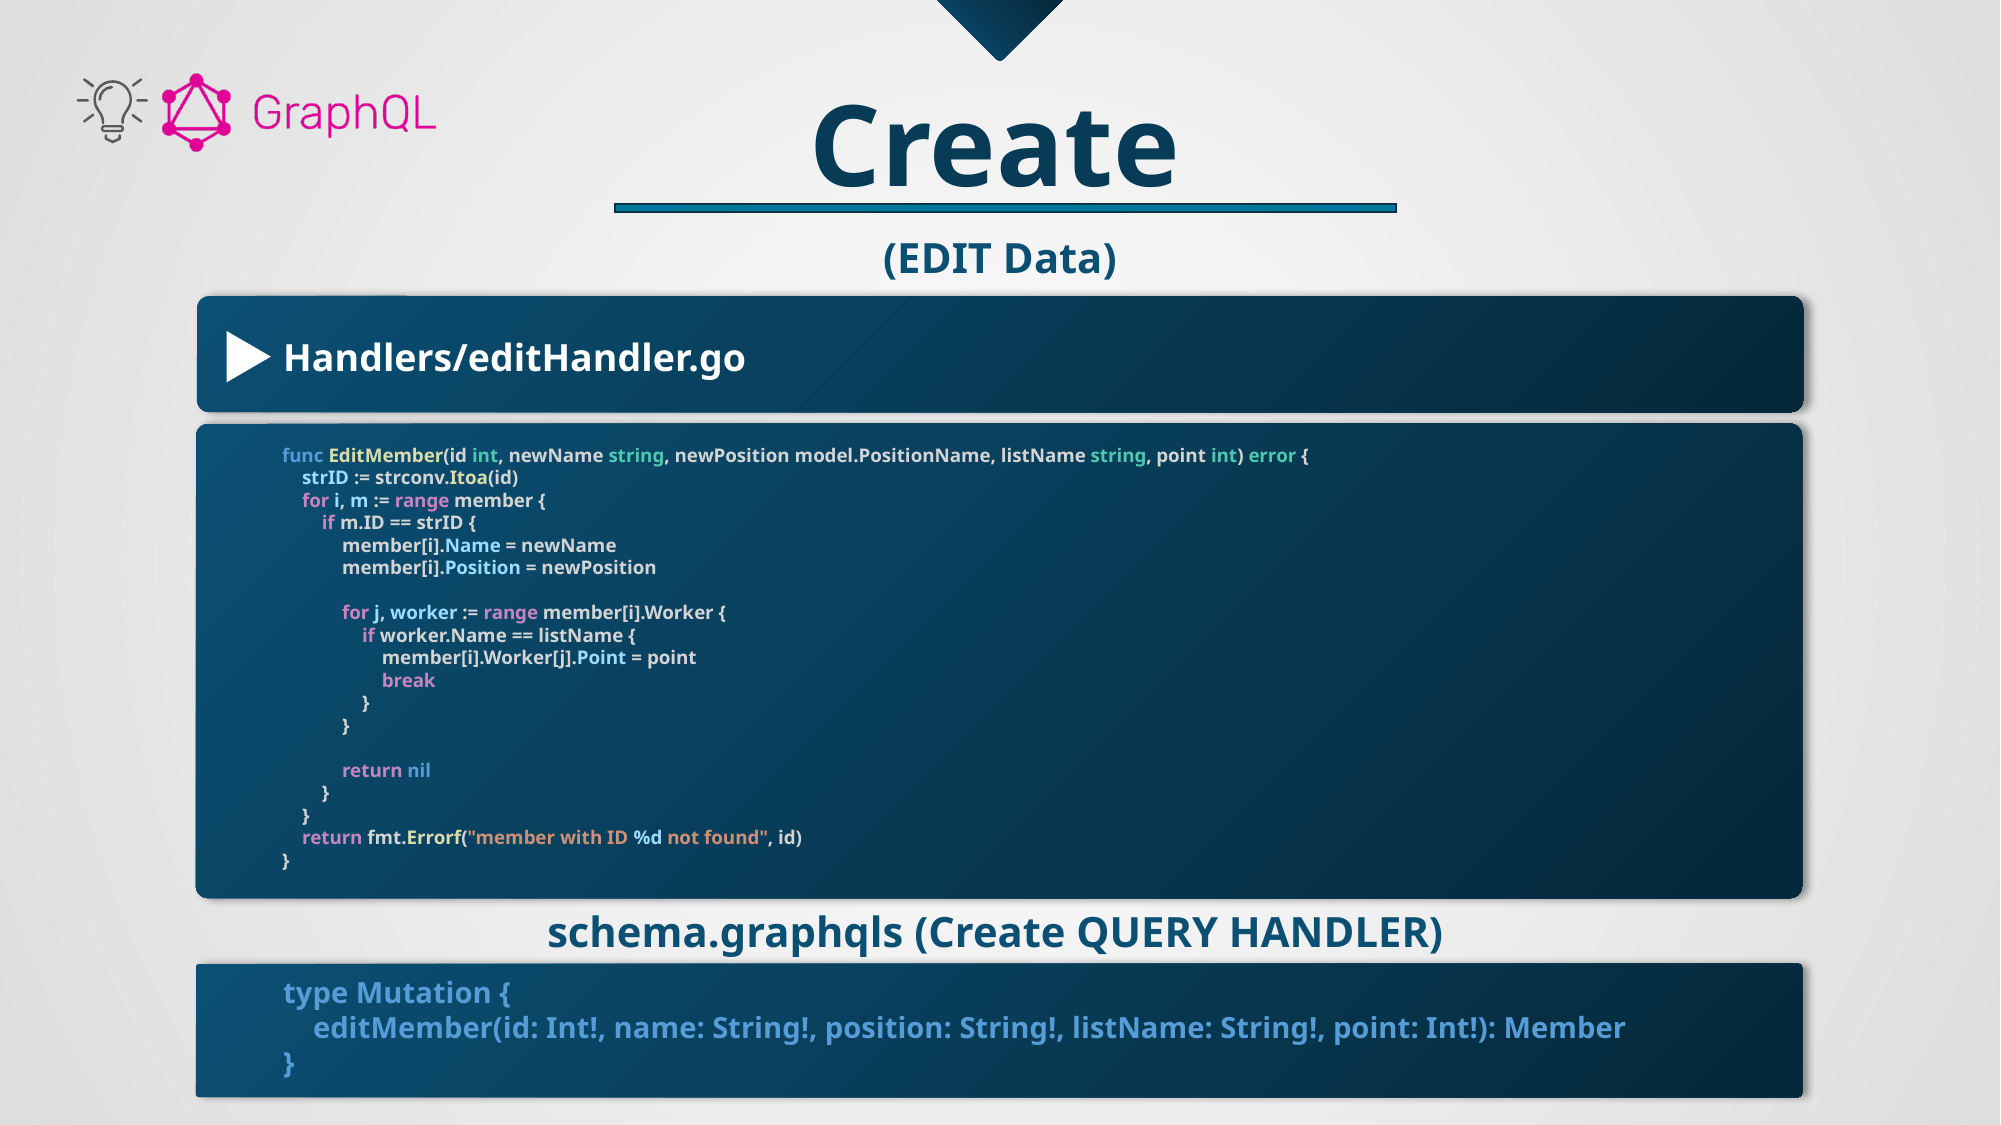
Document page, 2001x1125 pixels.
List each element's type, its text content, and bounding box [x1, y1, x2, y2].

text_box schema.graphqls (Create QUERY HANDLER) [197, 898, 1805, 963]
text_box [195, 423, 1803, 899]
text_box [196, 296, 1804, 413]
text_box (EDIT Data) [649, 224, 1351, 290]
text_box Create [615, 67, 1375, 203]
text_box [195, 963, 1803, 1098]
text_box Create [615, 213, 1375, 217]
text_box [937, 0, 1063, 61]
text_box [614, 203, 1397, 213]
text_box [75, 98, 91, 103]
picture [138, 59, 442, 169]
text_box [82, 77, 138, 145]
